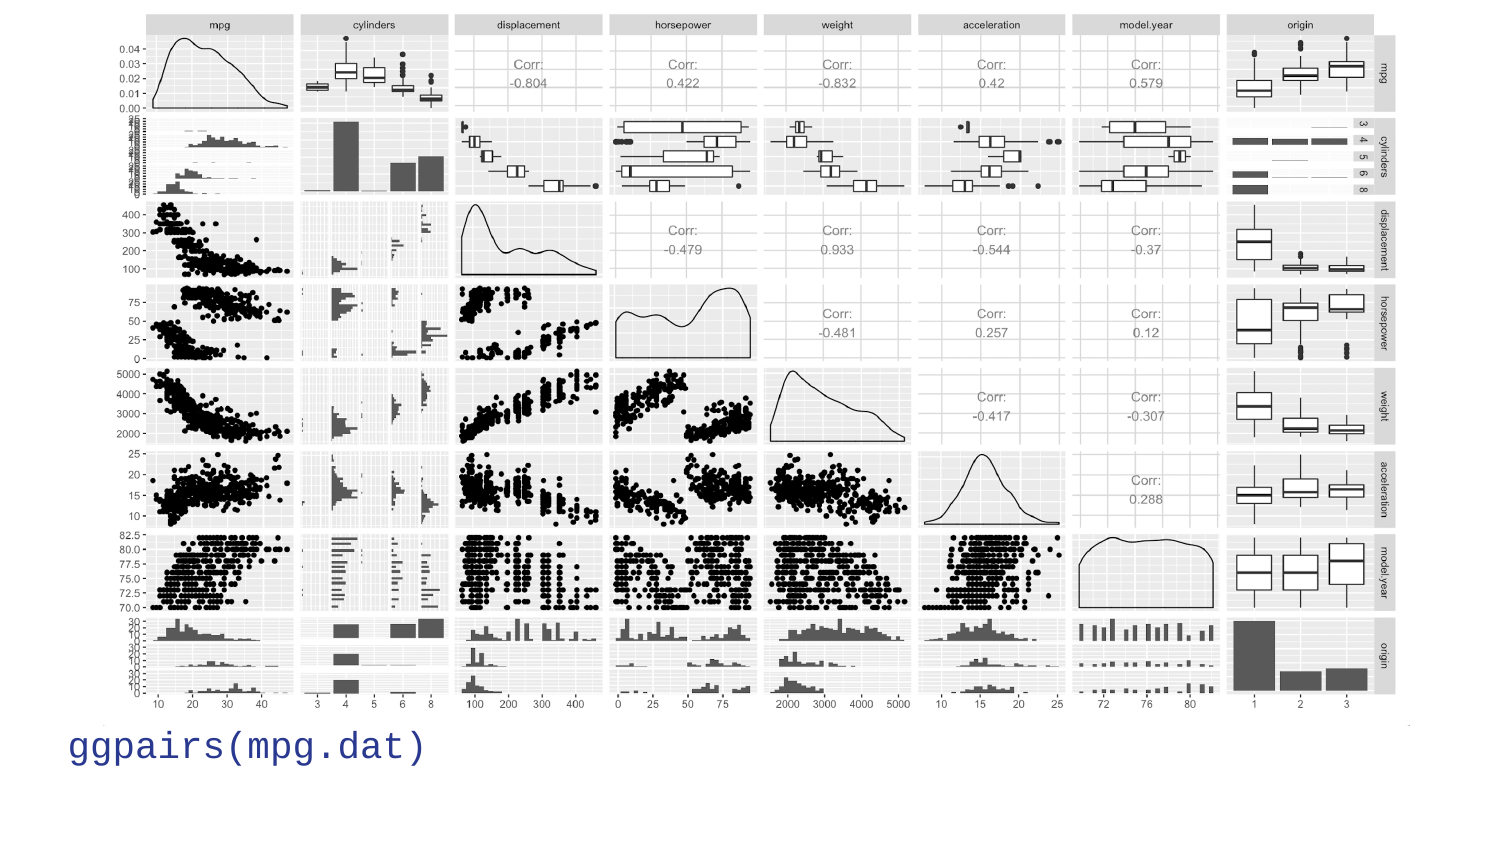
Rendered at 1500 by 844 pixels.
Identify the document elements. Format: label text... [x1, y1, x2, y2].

list ggpairs(mpg.dat) [52, 694, 1037, 793]
picture [103, 0, 1410, 726]
